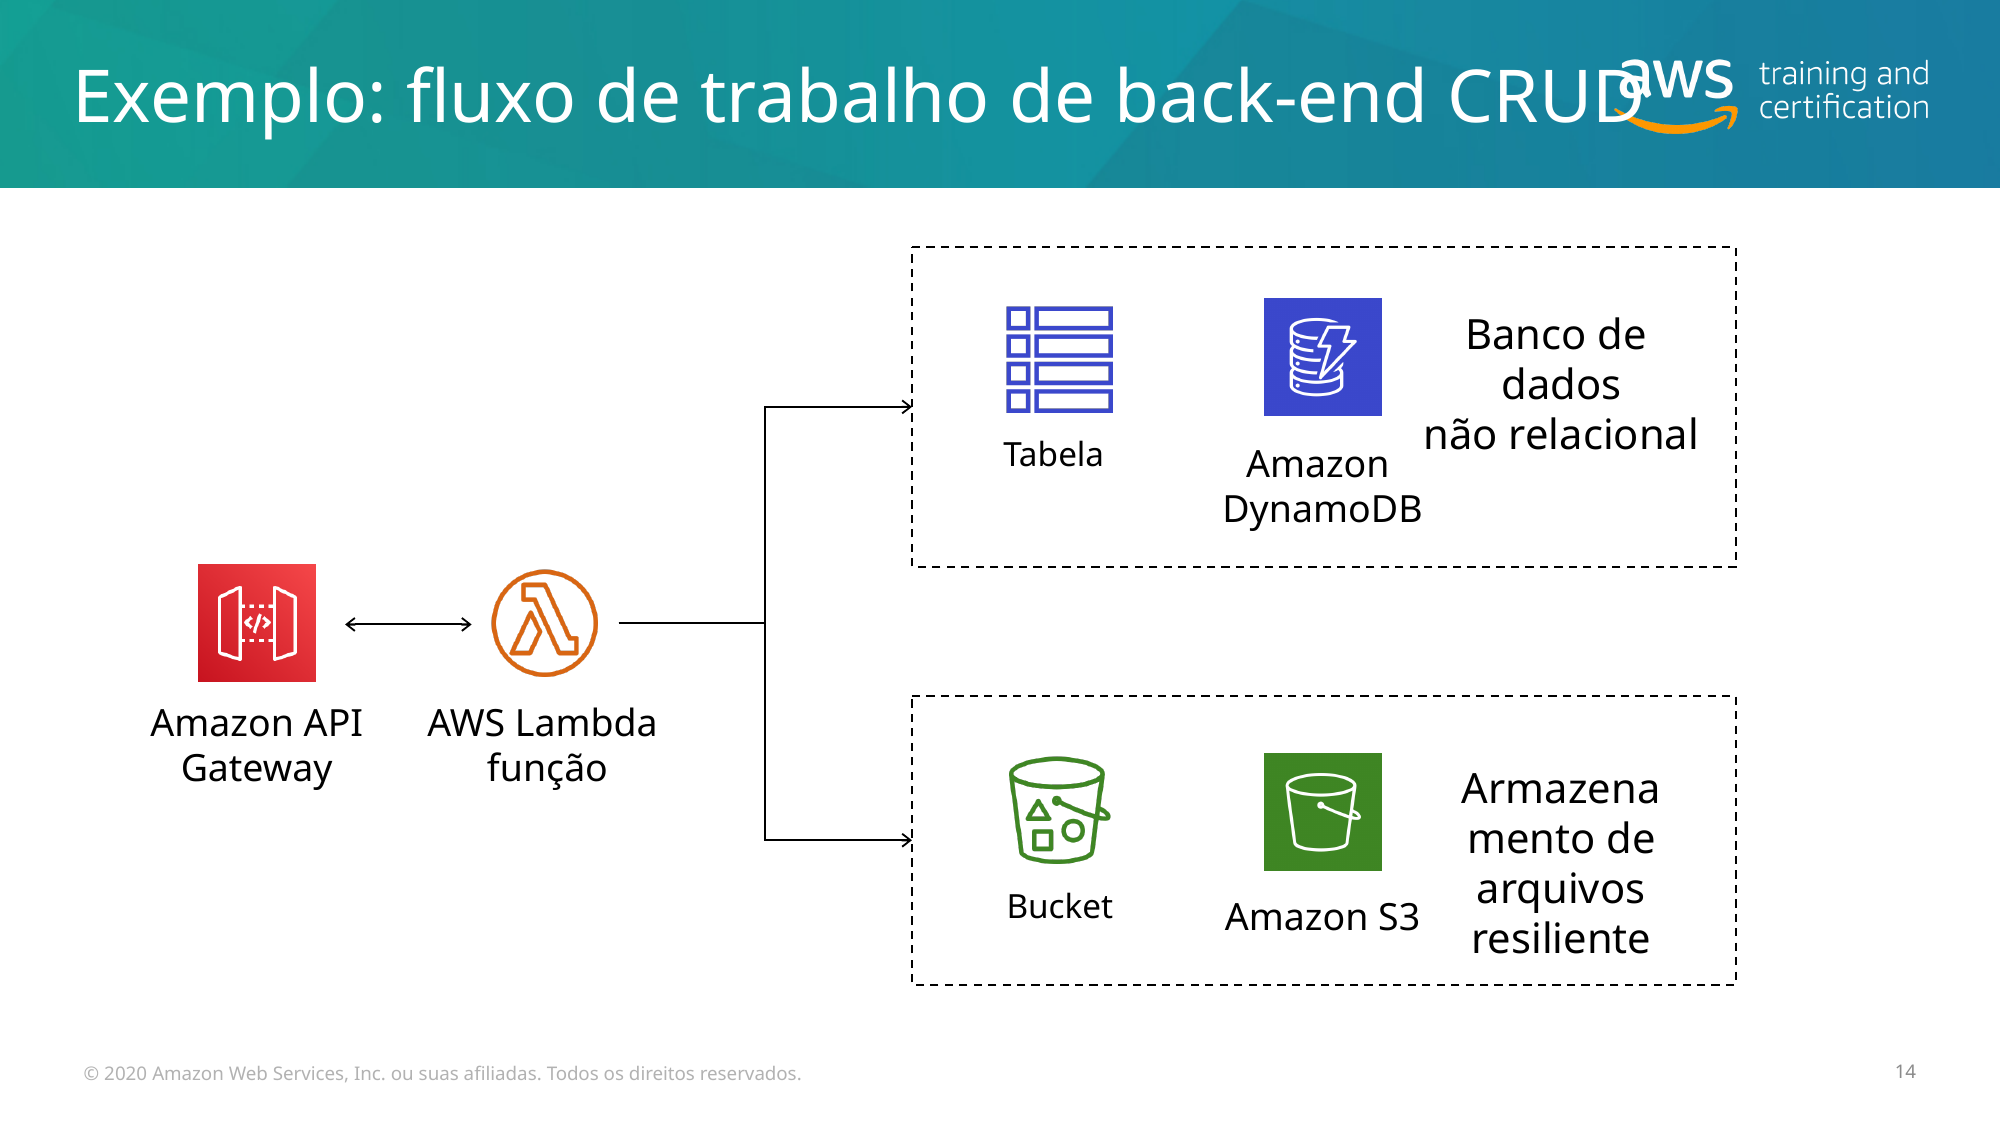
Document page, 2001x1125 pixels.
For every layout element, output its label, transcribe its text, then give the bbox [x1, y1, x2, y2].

text_box [911, 246, 1736, 567]
picture [198, 564, 316, 682]
text_box Tabela [983, 433, 1124, 494]
text_box [911, 695, 1736, 985]
text_box Amazon API Gateway [138, 699, 376, 790]
text_box Bucket [989, 885, 1130, 946]
picture [488, 566, 601, 680]
text_box Amazon S3 [1133, 885, 1512, 946]
text_box Amazon DynamoDB [1133, 432, 1512, 538]
title Exemplo: fluxo de trabalho de back-end CRUD [57, 59, 1700, 138]
slide_number 14 [1481, 1042, 1932, 1103]
picture [0, 0, 2000, 188]
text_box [618, 623, 912, 841]
picture [1003, 303, 1116, 416]
text_box Armazenamento de arquivos resiliente [1444, 761, 1679, 893]
footer © 2020 Amazon Web Services, Inc. ou suas afiliadas. Todos os direitos reservados. [68, 1042, 950, 1103]
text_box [618, 406, 912, 623]
picture [1264, 298, 1382, 416]
picture [1264, 753, 1382, 871]
text_box Banco de dados não relacional [1412, 308, 1711, 439]
text_box AWS Lambda função [391, 699, 618, 790]
picture [1003, 753, 1116, 867]
